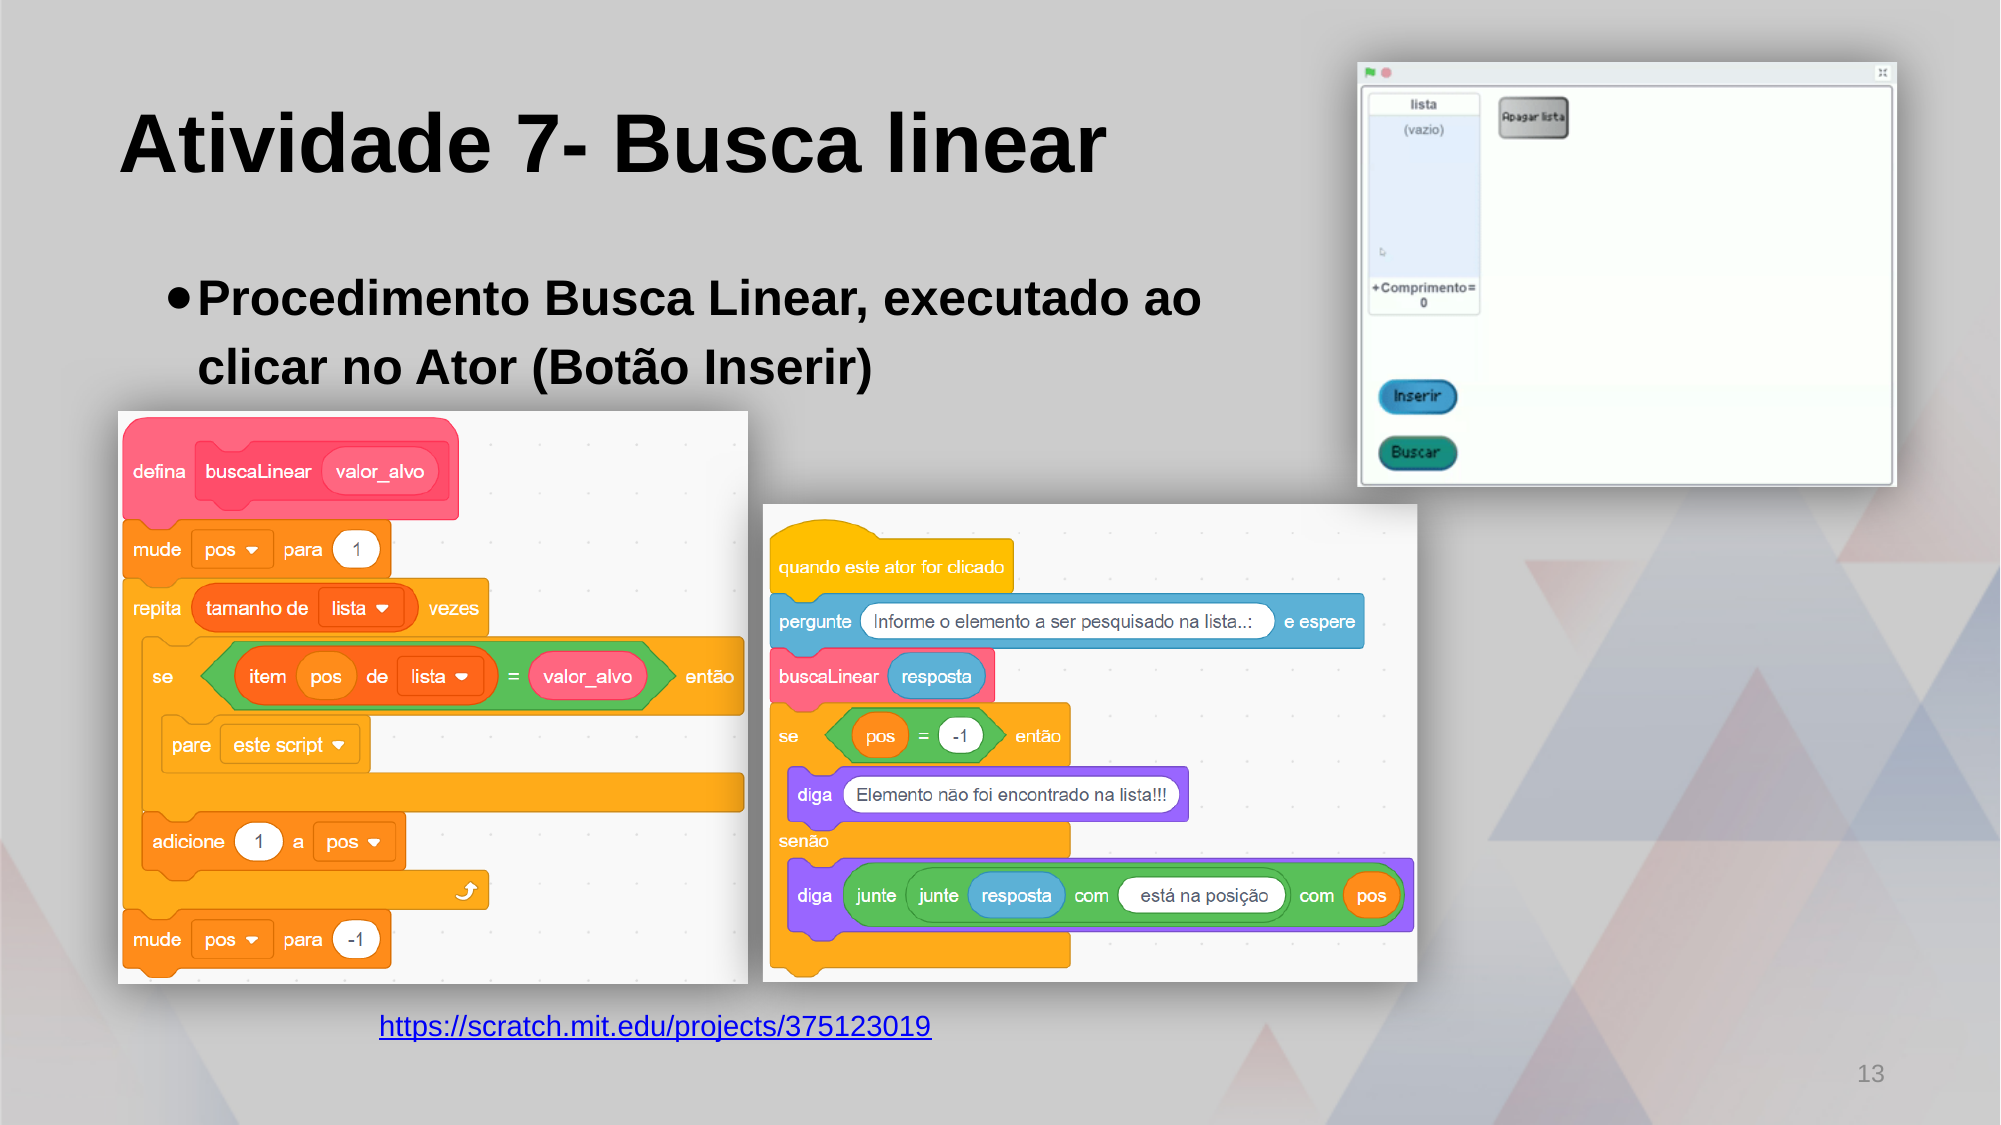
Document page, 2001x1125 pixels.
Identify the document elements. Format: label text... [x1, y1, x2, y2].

picture [0, 0, 2001, 1125]
slide_number 13 [1433, 1042, 1900, 1103]
list Procedimento Busca Linear, executado ao clicar no Ator (Botão Inserir) [137, 244, 1317, 468]
title Atividade 7- Busca linear [99, 45, 1337, 233]
text_box https://scratch.mit.edu/projects/375123019 [364, 1023, 1064, 1070]
